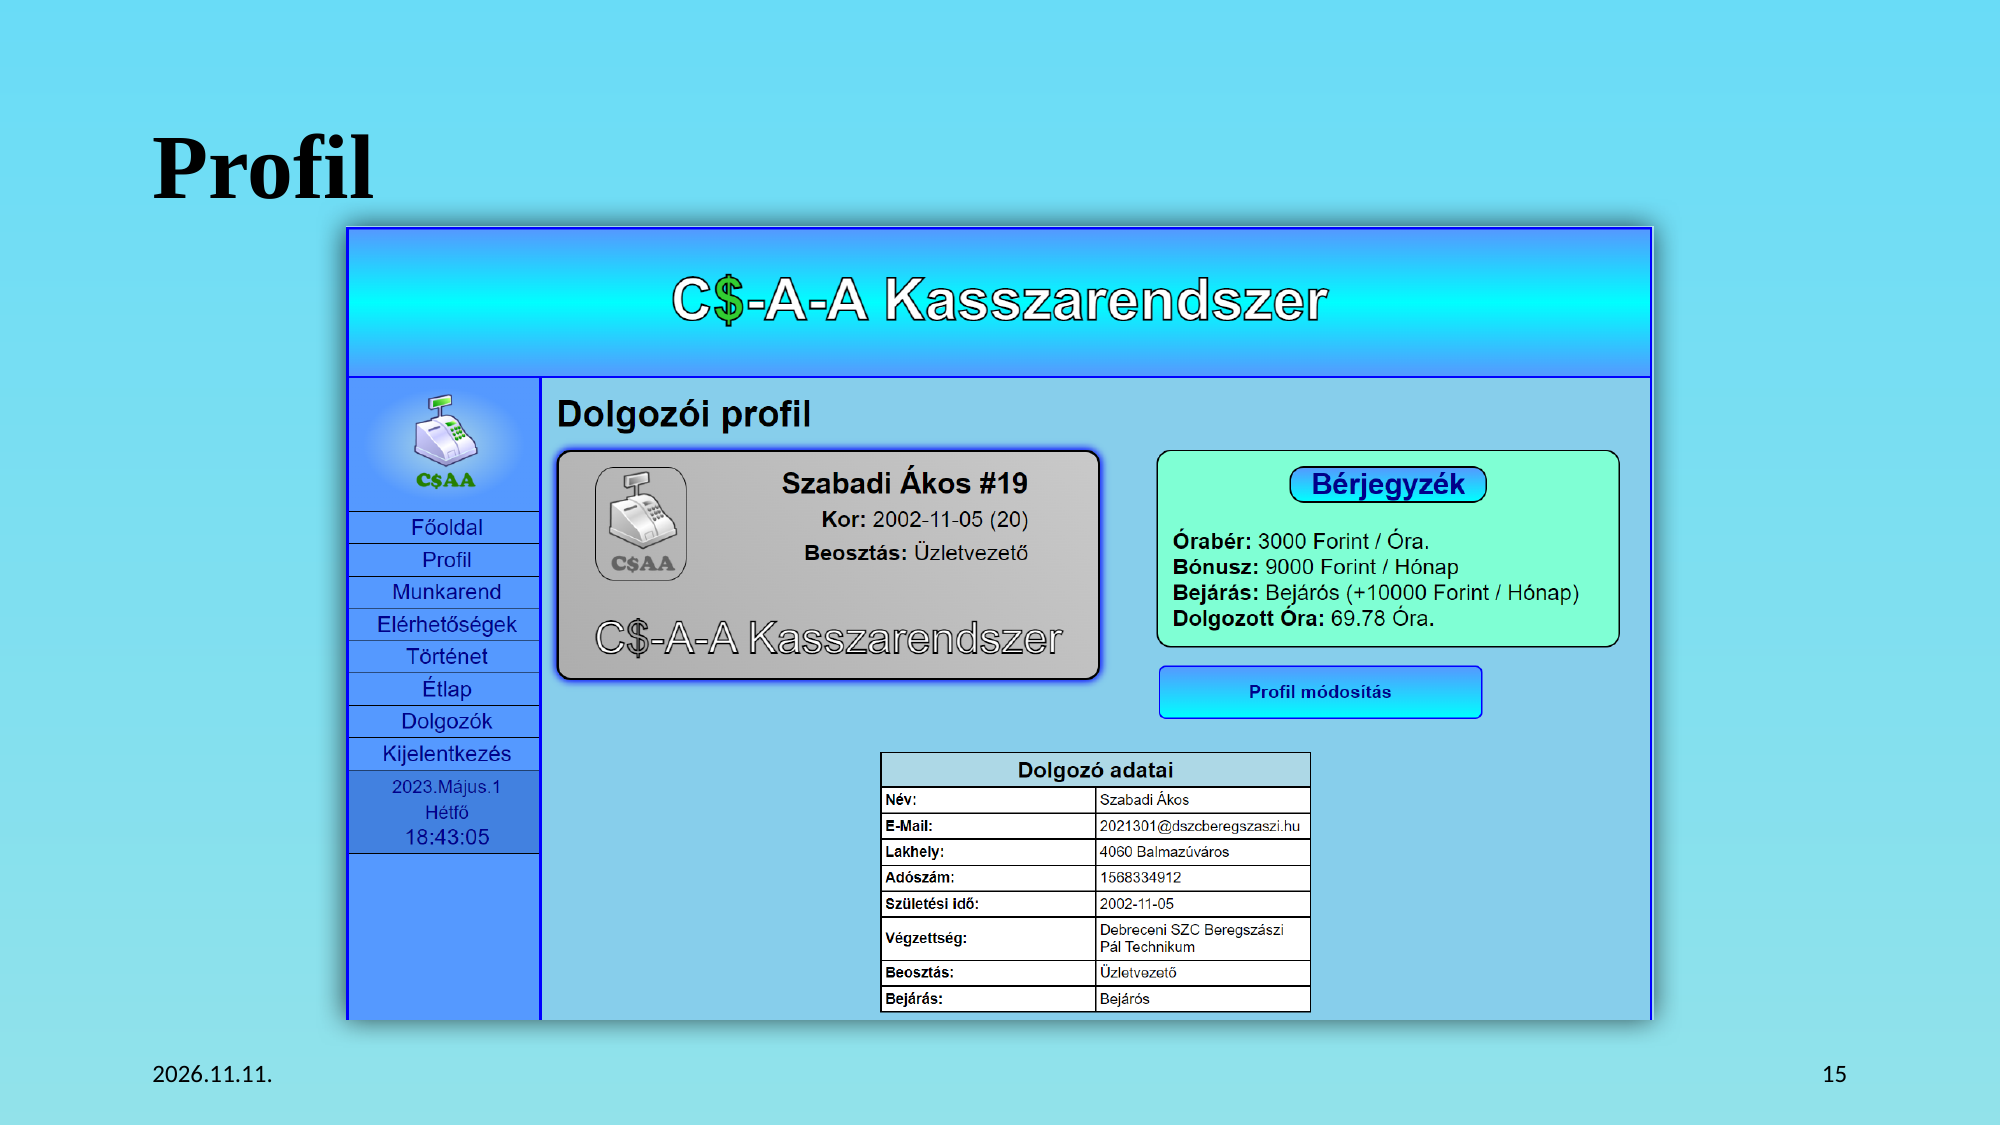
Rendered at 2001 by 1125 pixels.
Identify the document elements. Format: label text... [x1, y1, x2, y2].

picture [345, 226, 1654, 1020]
slide_number 15 [1412, 1042, 1863, 1103]
title Profil [137, 59, 1863, 278]
slide_number 2023. 05. 10. [137, 1042, 588, 1103]
